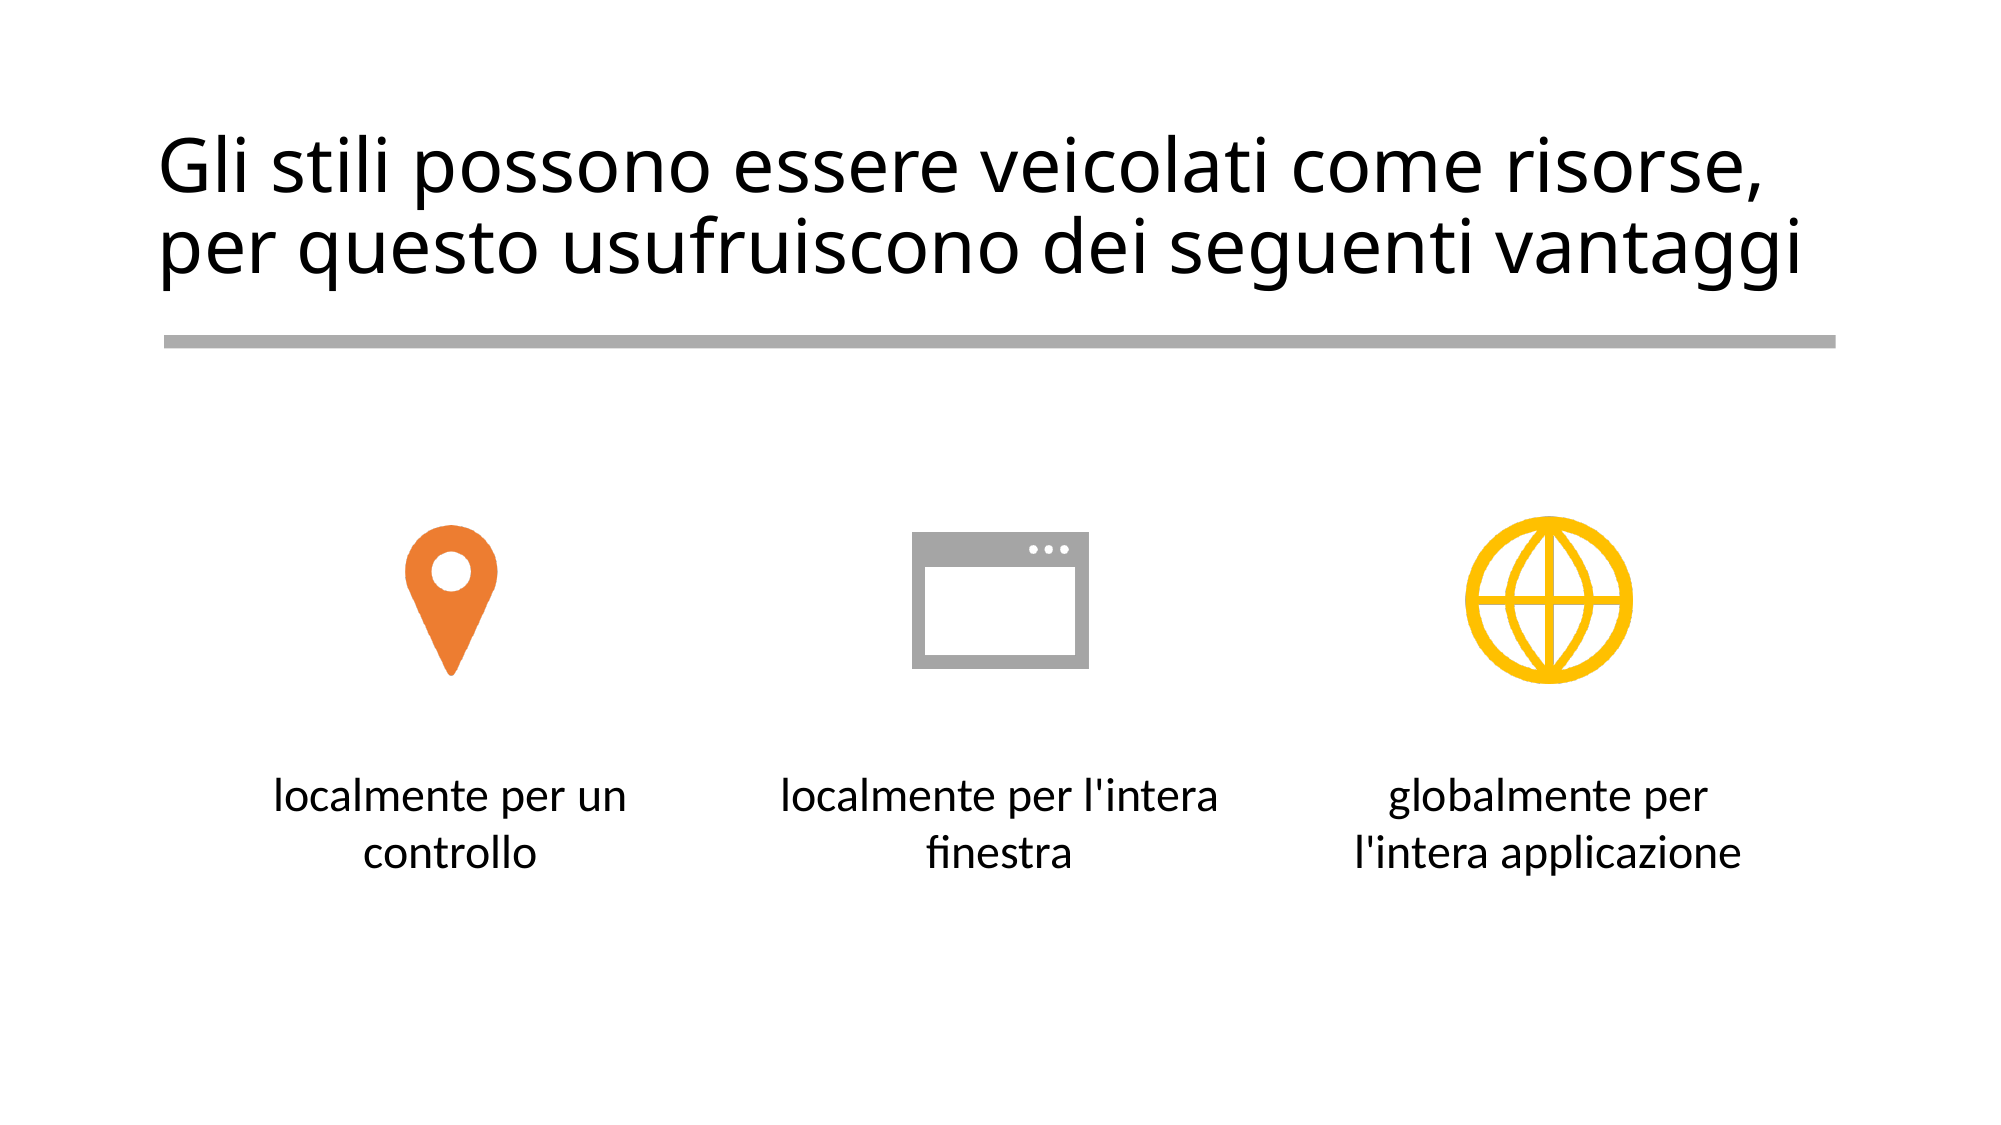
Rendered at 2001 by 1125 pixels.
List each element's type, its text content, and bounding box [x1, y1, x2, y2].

title Gli stili possono essere veicolati come risorse, per questo usufruiscono dei seguenti vantaggi [142, 99, 1858, 317]
text_box [163, 334, 1837, 349]
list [164, 391, 1836, 985]
